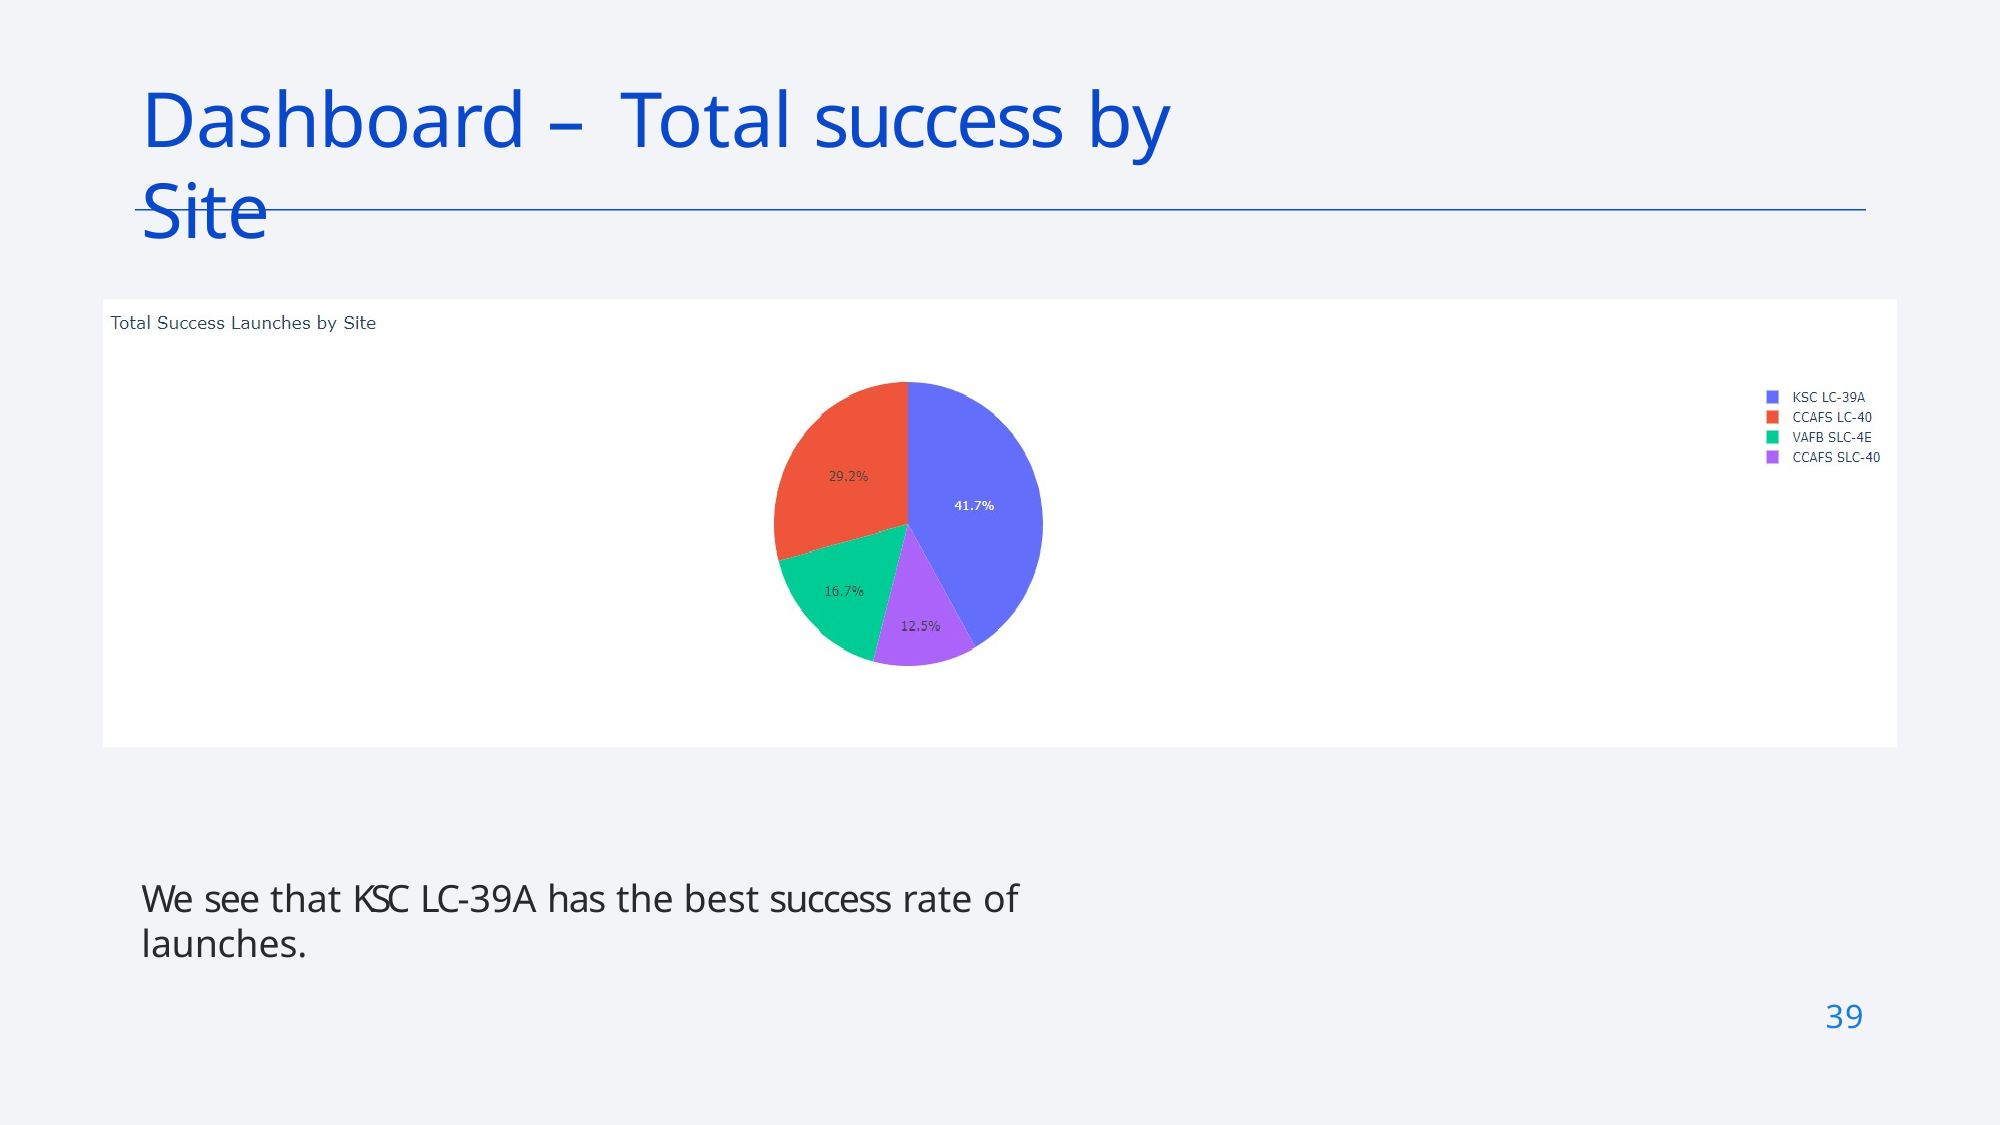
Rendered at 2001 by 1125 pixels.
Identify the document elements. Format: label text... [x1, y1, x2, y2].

text_box We see that KSC LC-39A has the best success rate of launches. [139, 873, 1157, 966]
title Dashboard – Total success by Site [139, 68, 1270, 260]
picture [0, 0, 2000, 1125]
slide_number 39 [1819, 1002, 1875, 1125]
